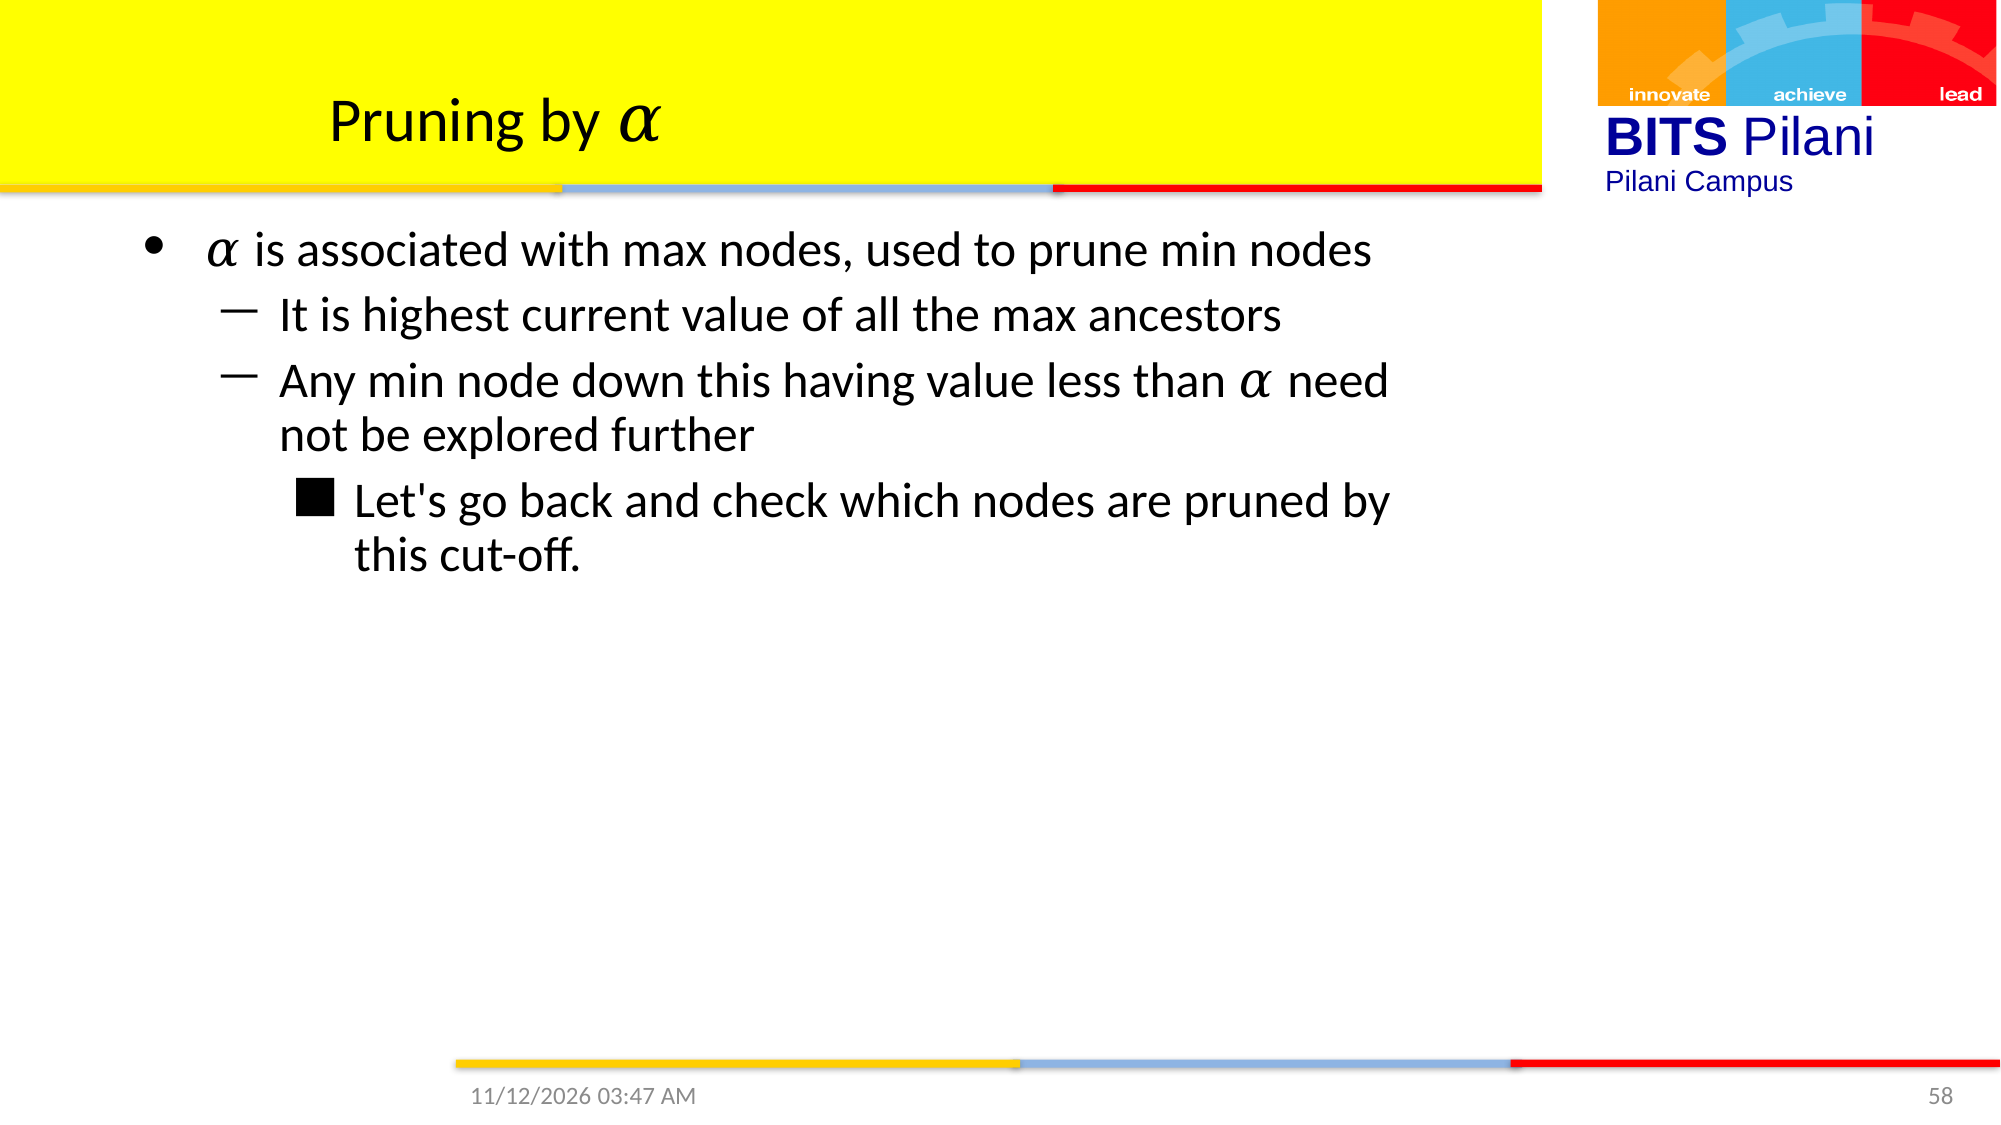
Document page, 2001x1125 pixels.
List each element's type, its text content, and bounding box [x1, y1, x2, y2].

text_box Pruning by 𝛼 [314, 45, 1319, 185]
text_box 𝛼 is associated with max nodes, used to prune min nodes It is highest current value of all the max ancestors Any min node down this having value less than 𝛼 need not be explored further Let's go back and check which nodes are pruned by this cut-off. [114, 208, 1479, 989]
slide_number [455, 1065, 922, 1125]
picture [1597, 0, 1997, 106]
slide_number 58 [1749, 1065, 1969, 1125]
